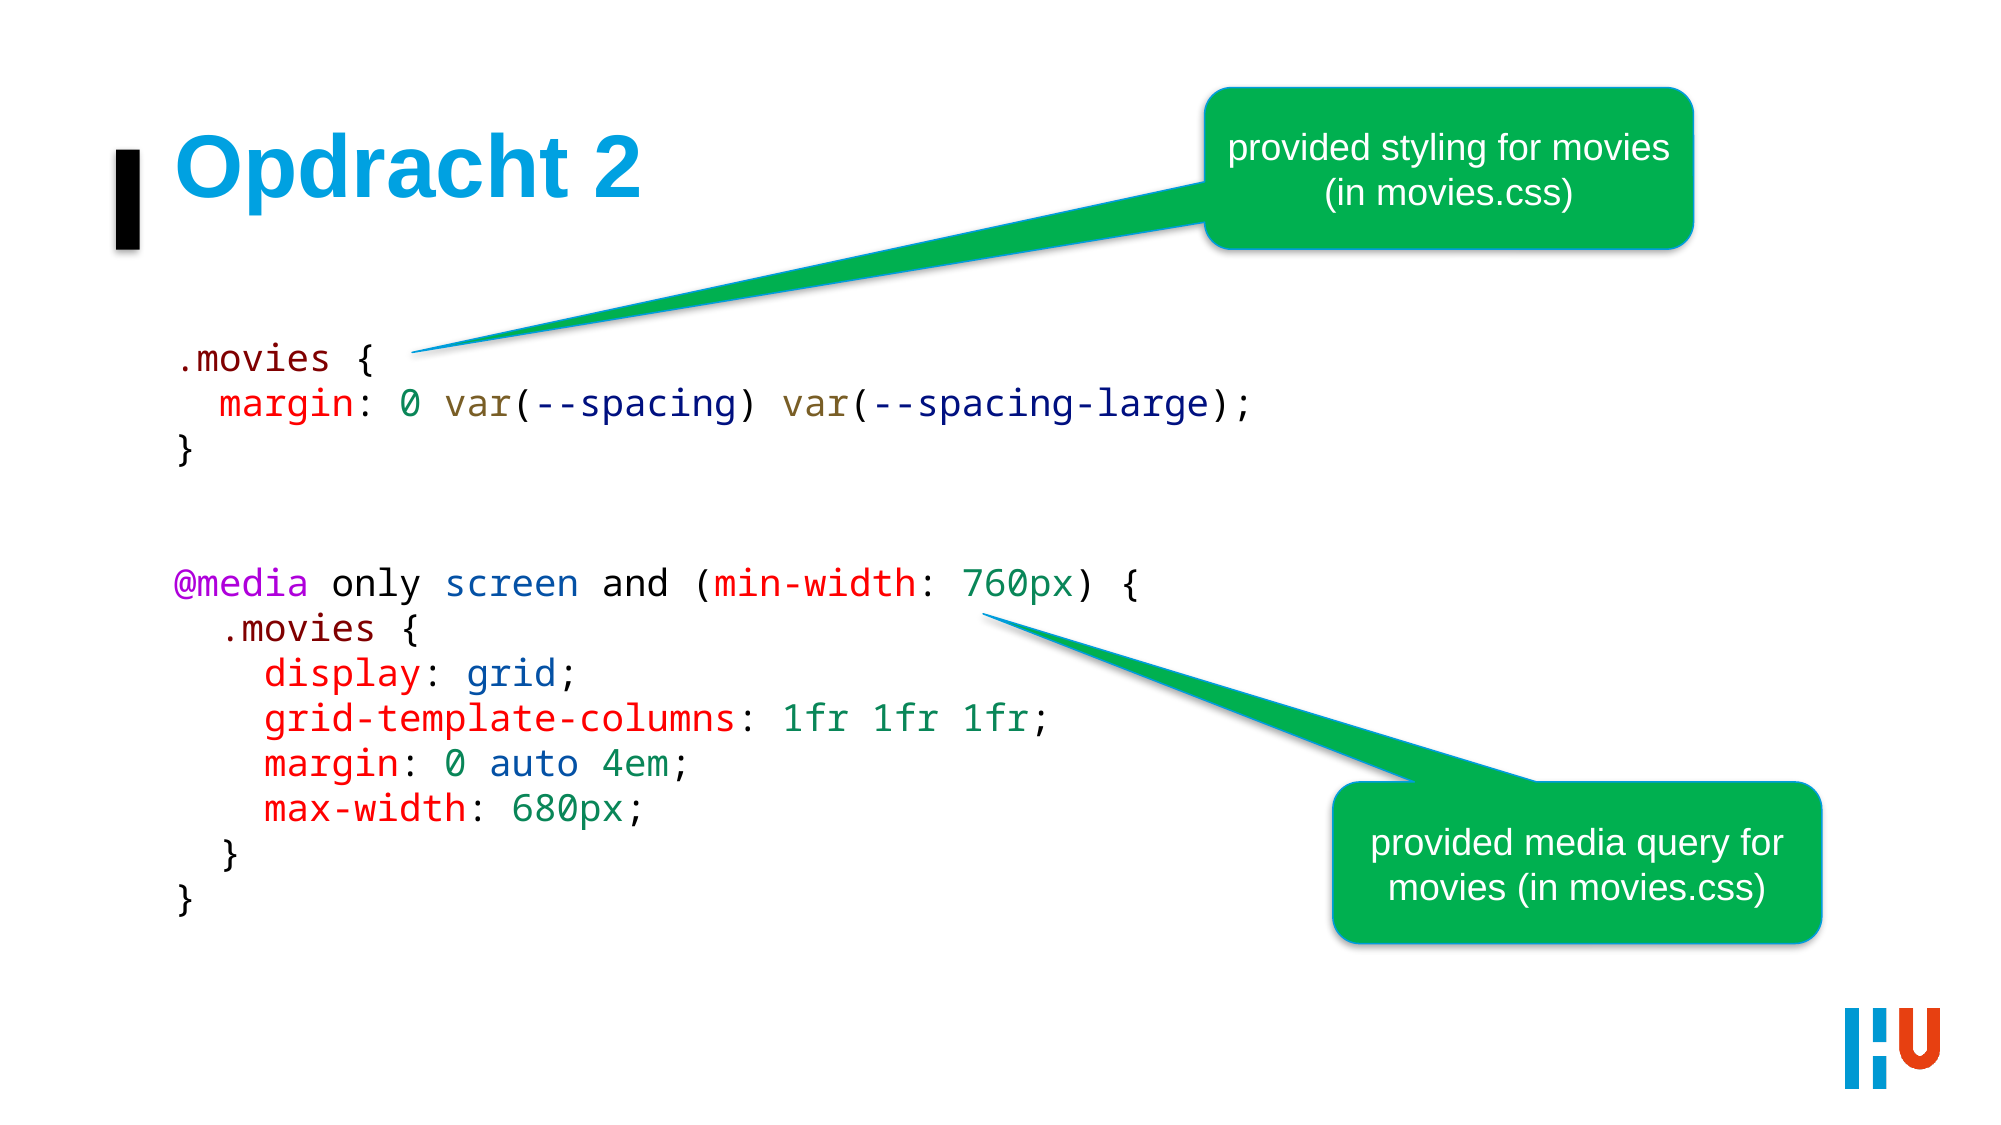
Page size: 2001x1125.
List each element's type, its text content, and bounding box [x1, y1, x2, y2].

picture [1860, 1008, 1940, 1089]
text_box provided styling for movies (in movies.css) [411, 86, 1695, 354]
text_box .movies { margin: 0 var(--spacing) var(--spacing-large); } @media only screen and (min-width: 760px) { .movies { display: grid; grid-template-columns: 1fr 1fr 1fr; margin: 0 auto 4em; max-width: 680px; } } [159, 326, 1841, 927]
text_box provided media query for movies (in movies.css) [982, 613, 1823, 945]
title Opdracht 2 [159, 53, 1788, 271]
